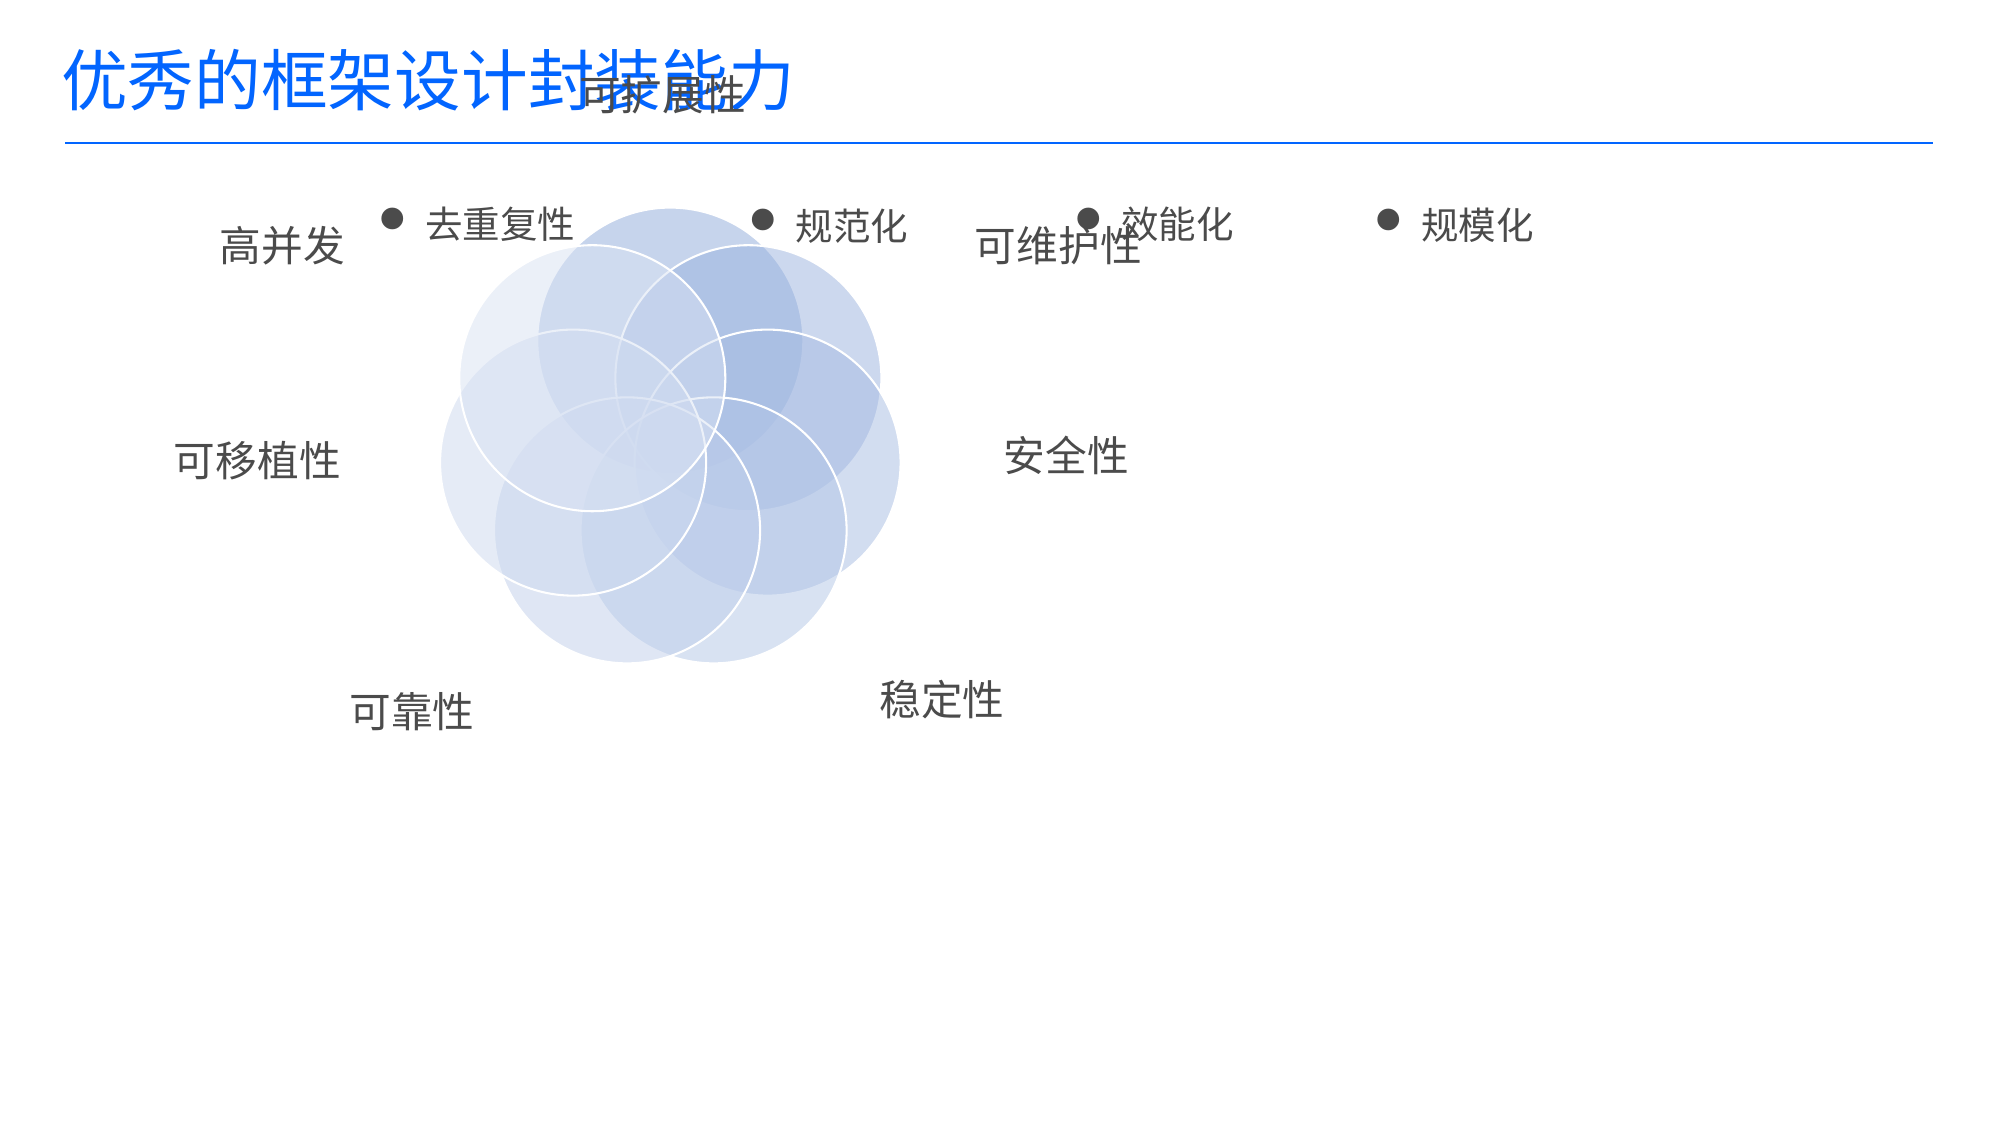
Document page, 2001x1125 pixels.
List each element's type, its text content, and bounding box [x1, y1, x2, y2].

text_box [303, 309, 1645, 1125]
text_box 效能化 [1066, 188, 1322, 259]
text_box 规范化 [740, 189, 952, 261]
text_box 去重复性 [369, 188, 605, 259]
title 优秀的框架设计封装能力 [52, 24, 1533, 144]
text_box 规模化 [1366, 189, 1756, 260]
